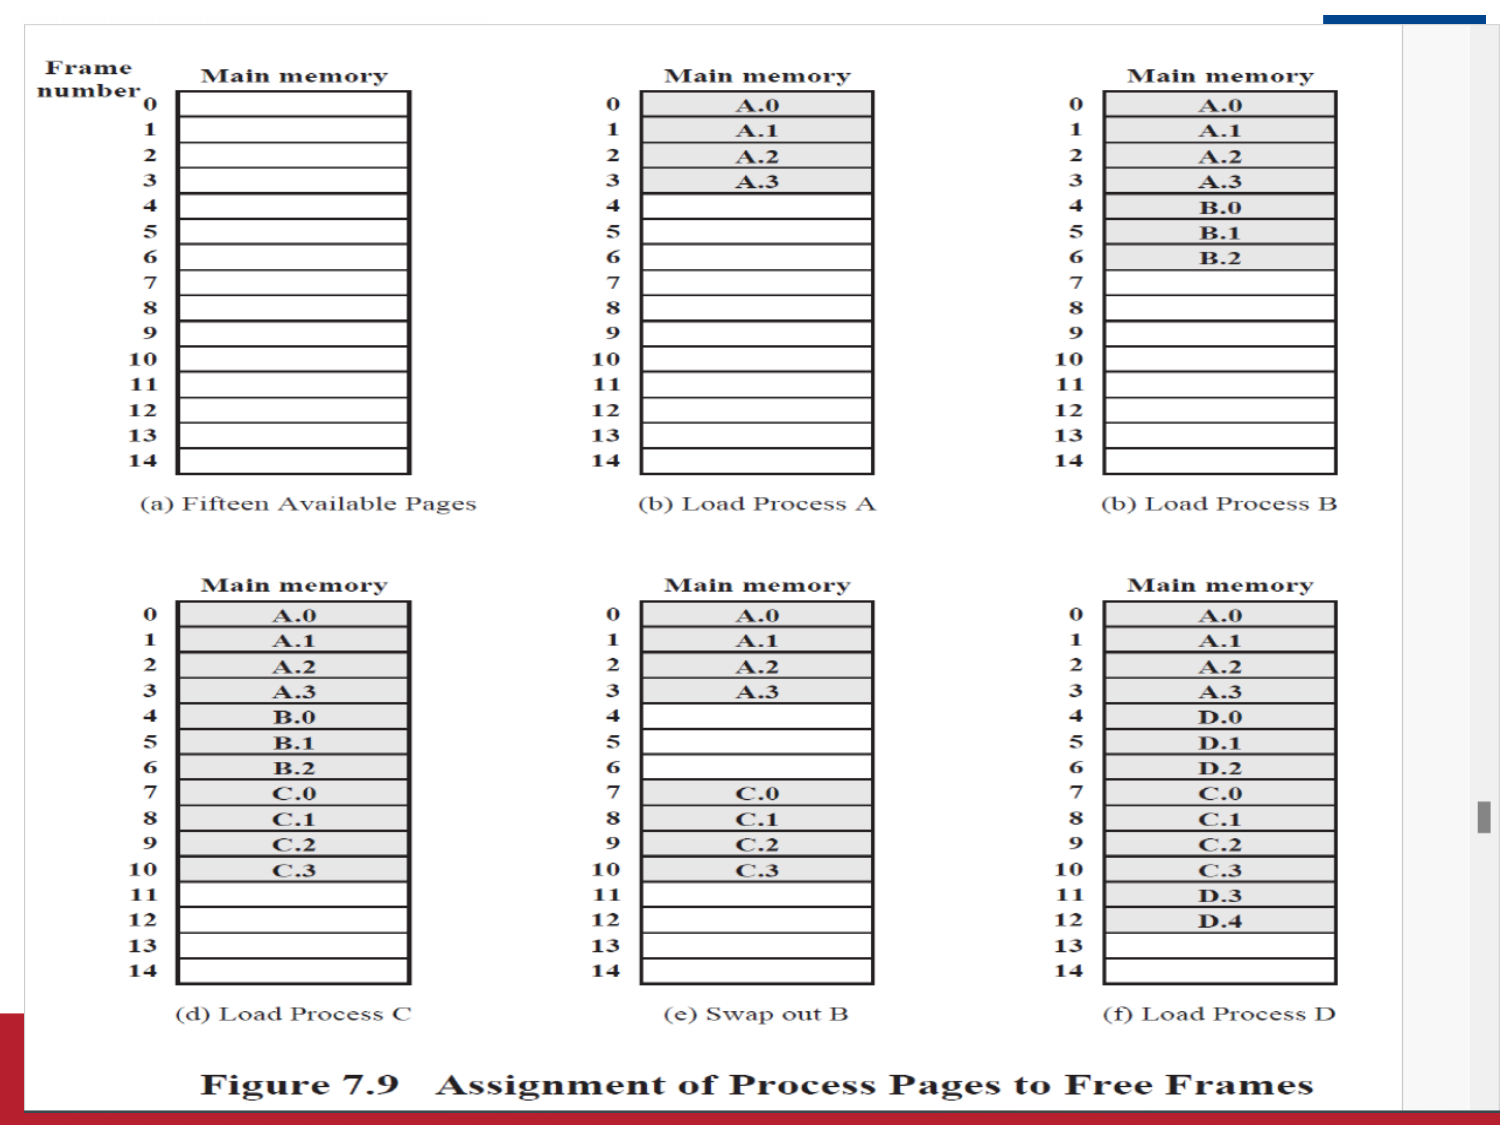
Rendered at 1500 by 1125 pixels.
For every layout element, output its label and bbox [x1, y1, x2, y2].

picture [1323, 15, 1486, 24]
picture [0, 1014, 1500, 1125]
list [24, 24, 1500, 1113]
picture [22, 15, 488, 157]
